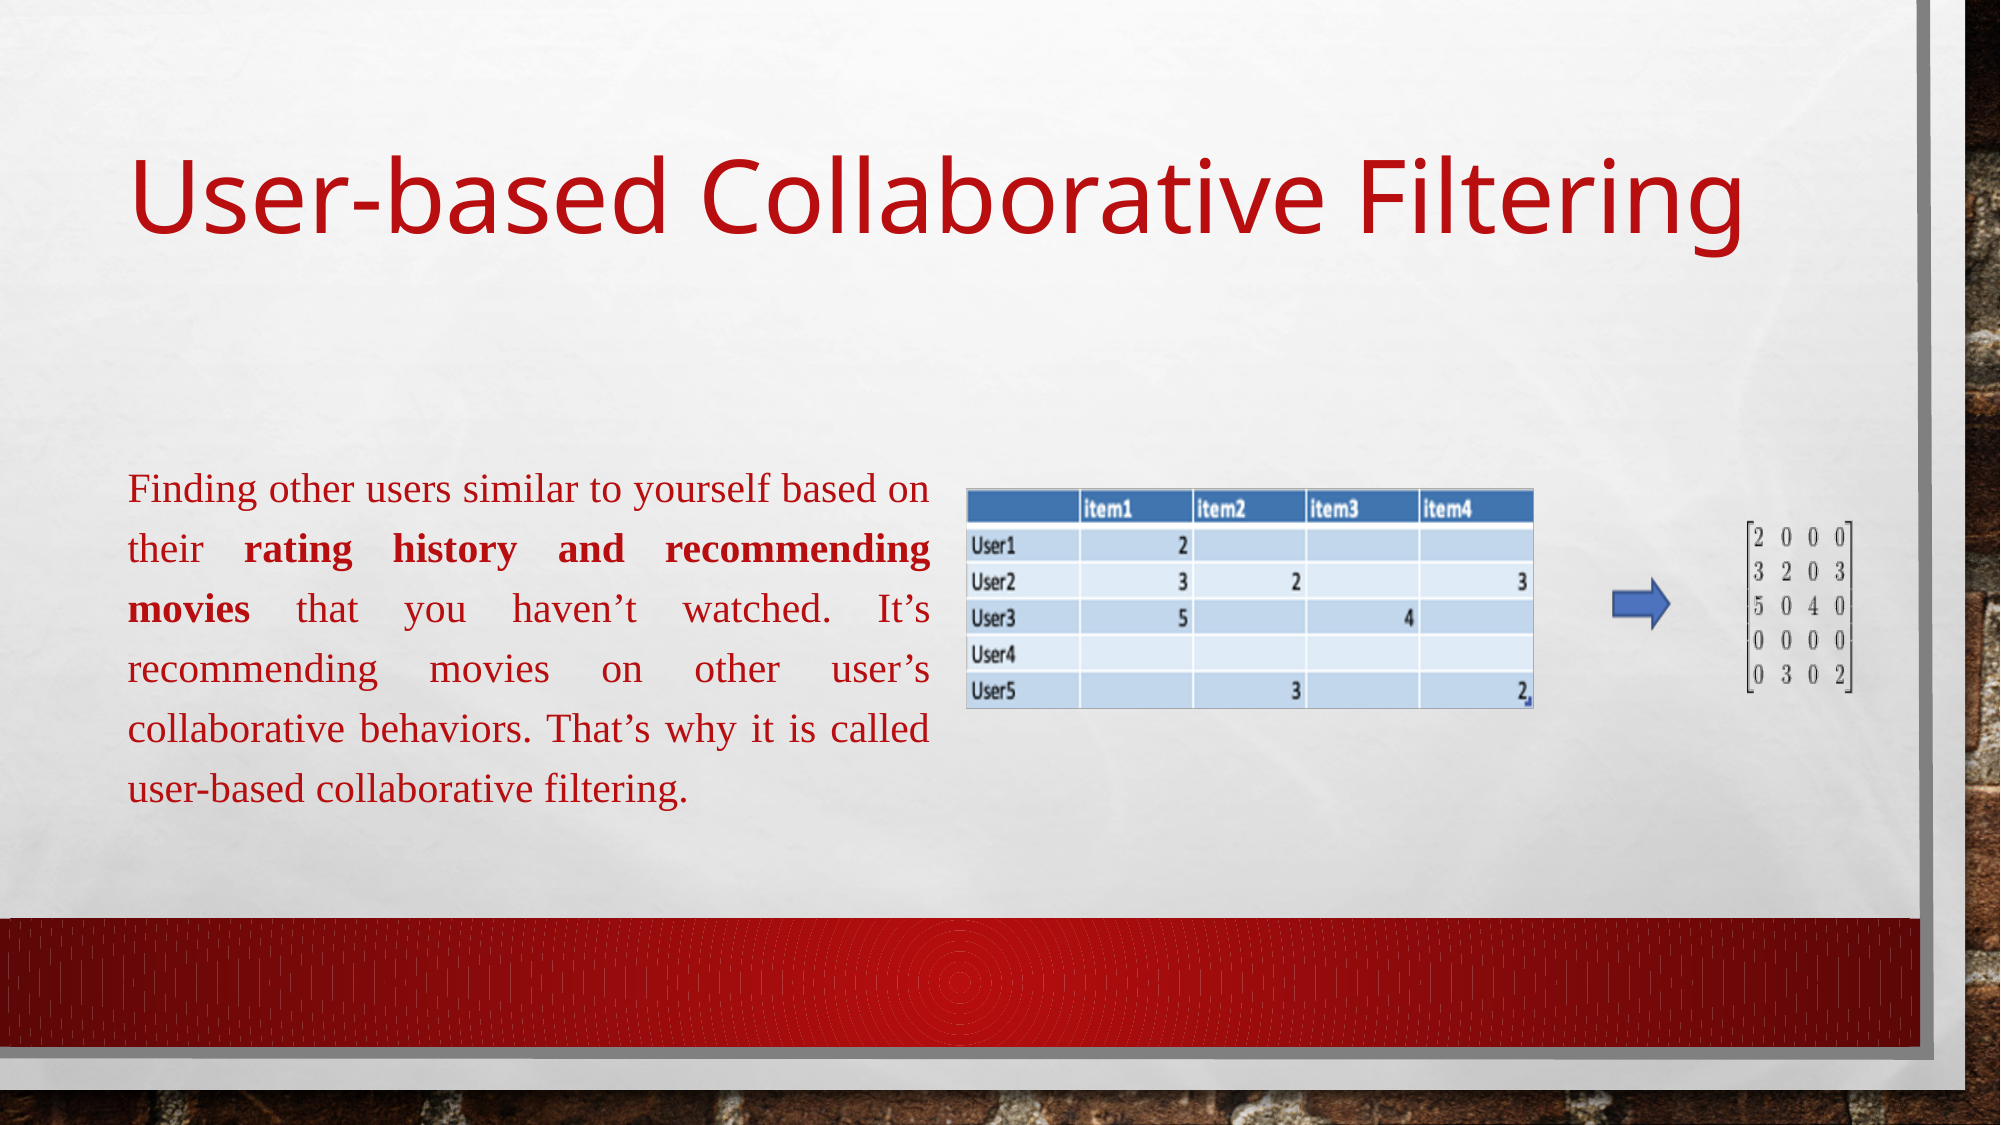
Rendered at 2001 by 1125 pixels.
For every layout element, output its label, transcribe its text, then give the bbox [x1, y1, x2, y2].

picture [964, 486, 1855, 713]
picture [0, 0, 2000, 1125]
title User-based Collaborative Filtering [112, 112, 1818, 302]
list Finding other users similar to yourself based on their rating history and recommending movies that you haven’t watched. It’s recommending movies on other user’s collaborative behaviors. That’s why it is called user-based collaborative filtering. [112, 377, 946, 884]
